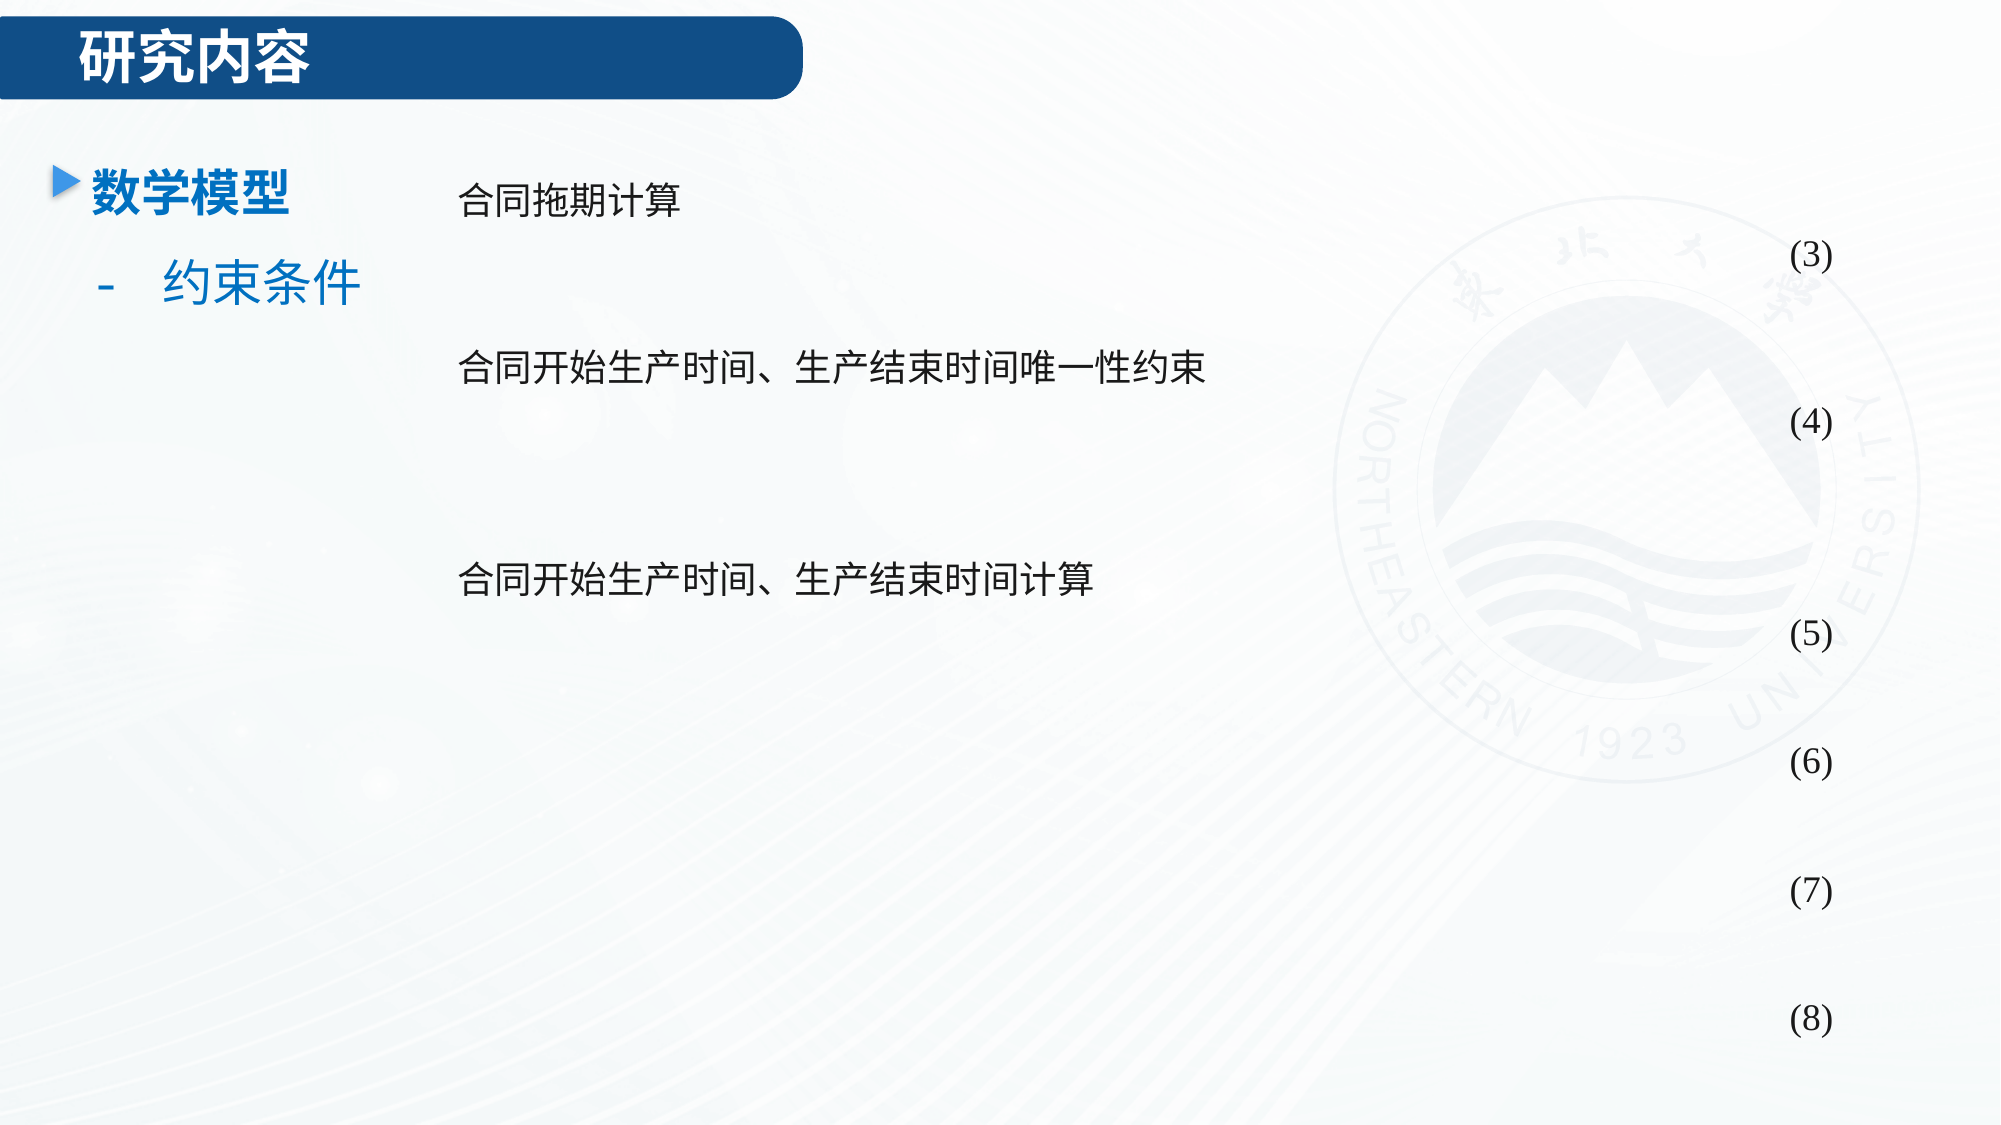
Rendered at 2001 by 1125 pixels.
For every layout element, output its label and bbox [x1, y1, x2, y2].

text_box [52, 123, 1031, 311]
text_box [1, 12, 853, 99]
